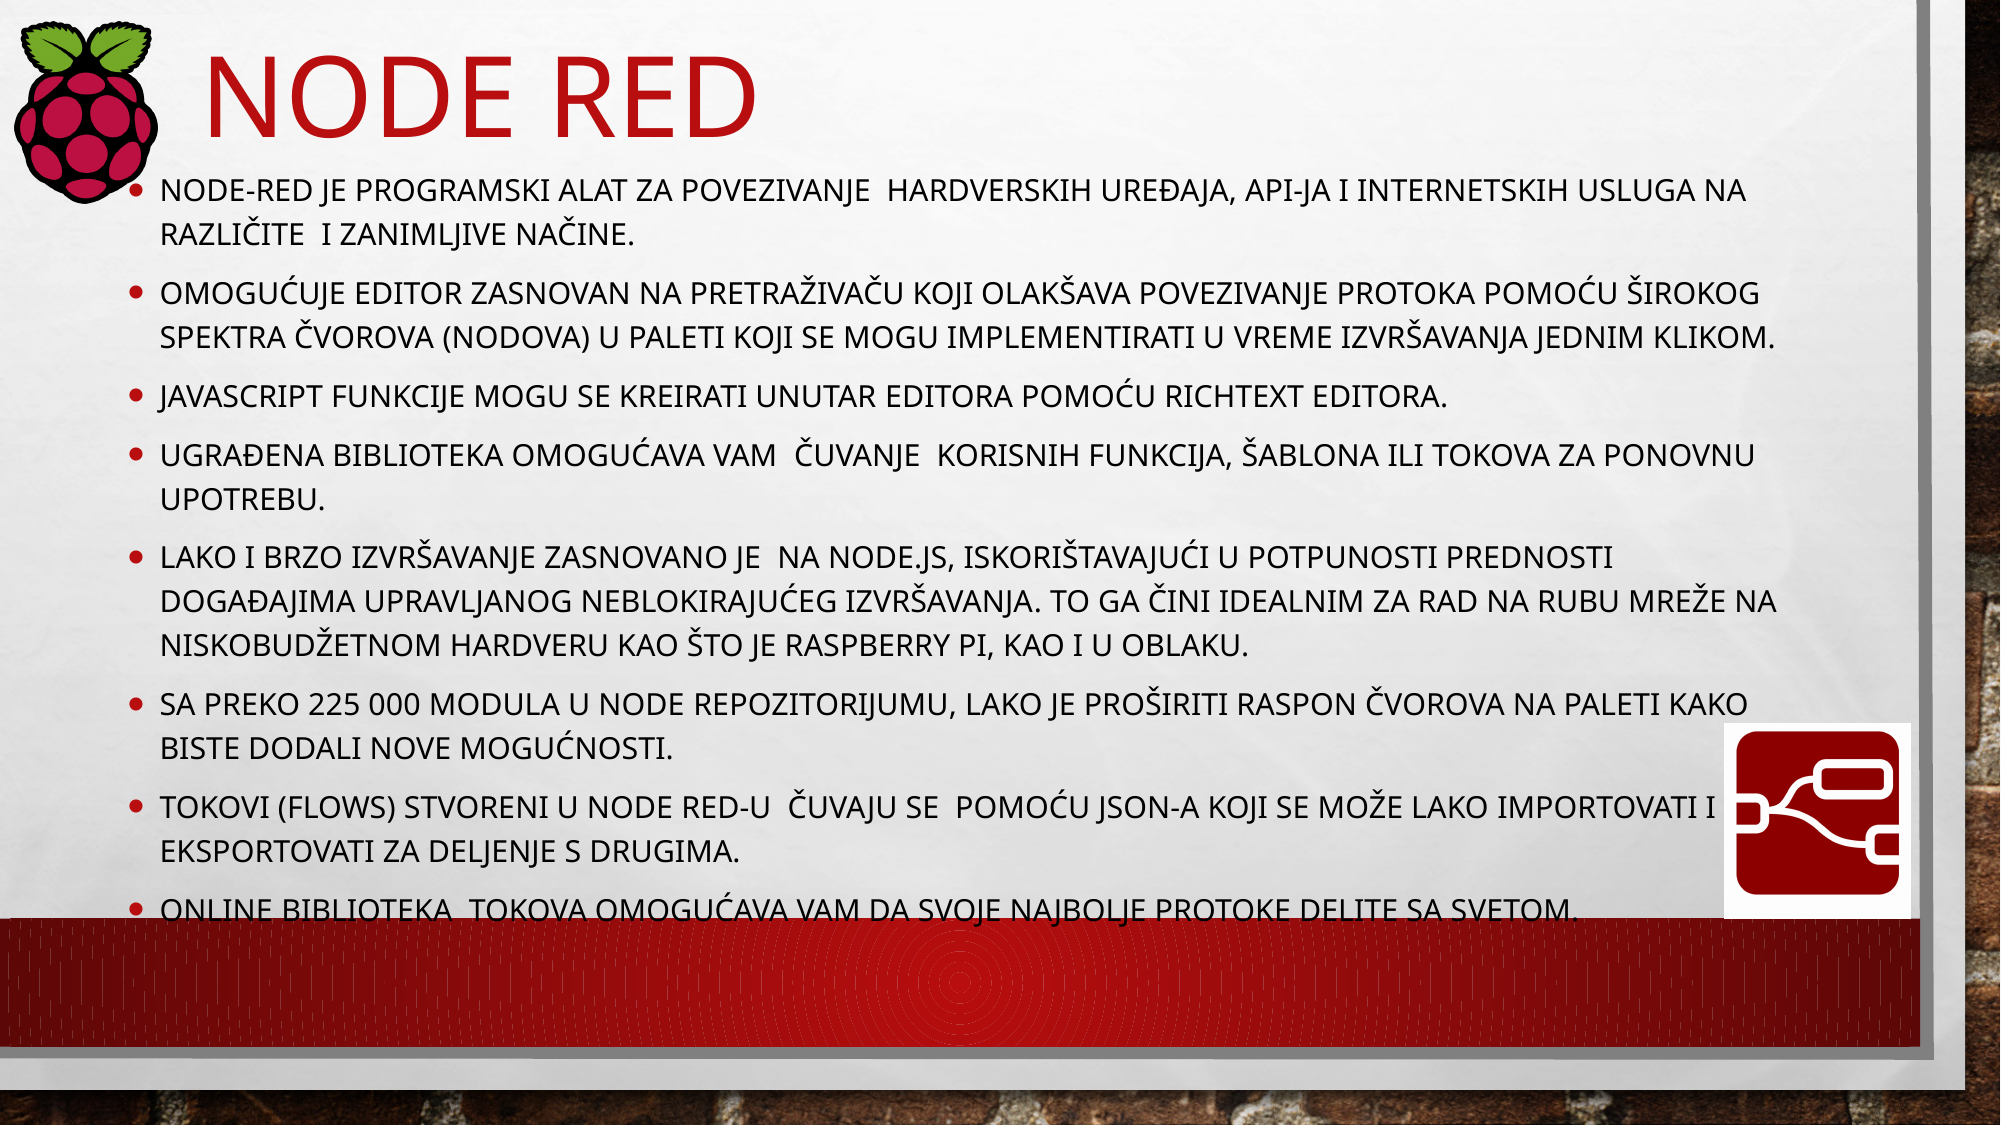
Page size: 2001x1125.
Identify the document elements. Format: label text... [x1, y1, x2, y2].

picture [1818, 723, 1911, 919]
title Node red [185, 16, 1819, 187]
picture [0, 0, 2000, 1125]
picture [14, 21, 158, 204]
list Node-RED je programski alat za povezivanje hardverskih uređaja, API-ja i internetskih usluga na različite i zanimljive načine. Omogućuje editor zasnovan na pretraživaču koji olakšava povezivanje protoka pomoću širokog spektra čvorova (nodova) u paleti koji se mogu implementirati u vreme izvršavanja jednim klikom. JavaScript funkcije mogu se kreirati unutar editora pomoću richtext editora. Ugrađena biblioteka omogućava vam čuvanje korisnih funkcija, šablona ili tokova za ponovnu upotrebu. Lako i brzo izvršavanje zasnovano je na Node.js, iskorištavajući u potpunosti prednosti događajima upravljanog neblokirajućeg izvršavanja. To ga čini idealnim za rad na rubu mreže na niskobudžetnom hardveru kao što je Raspberry Pi, kao i u oblaku. Sa preko 225 000 modula u Node repozitorijumu, lako je proširiti raspon čvorova na paleti kako biste dodali nove mogućnosti. Tokovi (flows) stvoreni u Node RED-u čuvaju se pomoću JSON-a koji se može lako importovati i eksportovati za deljenje s drugima. Online biblioteka tokova omogućava vam da svoje najbolje protoke delite sa svetom. [112, 154, 1818, 937]
